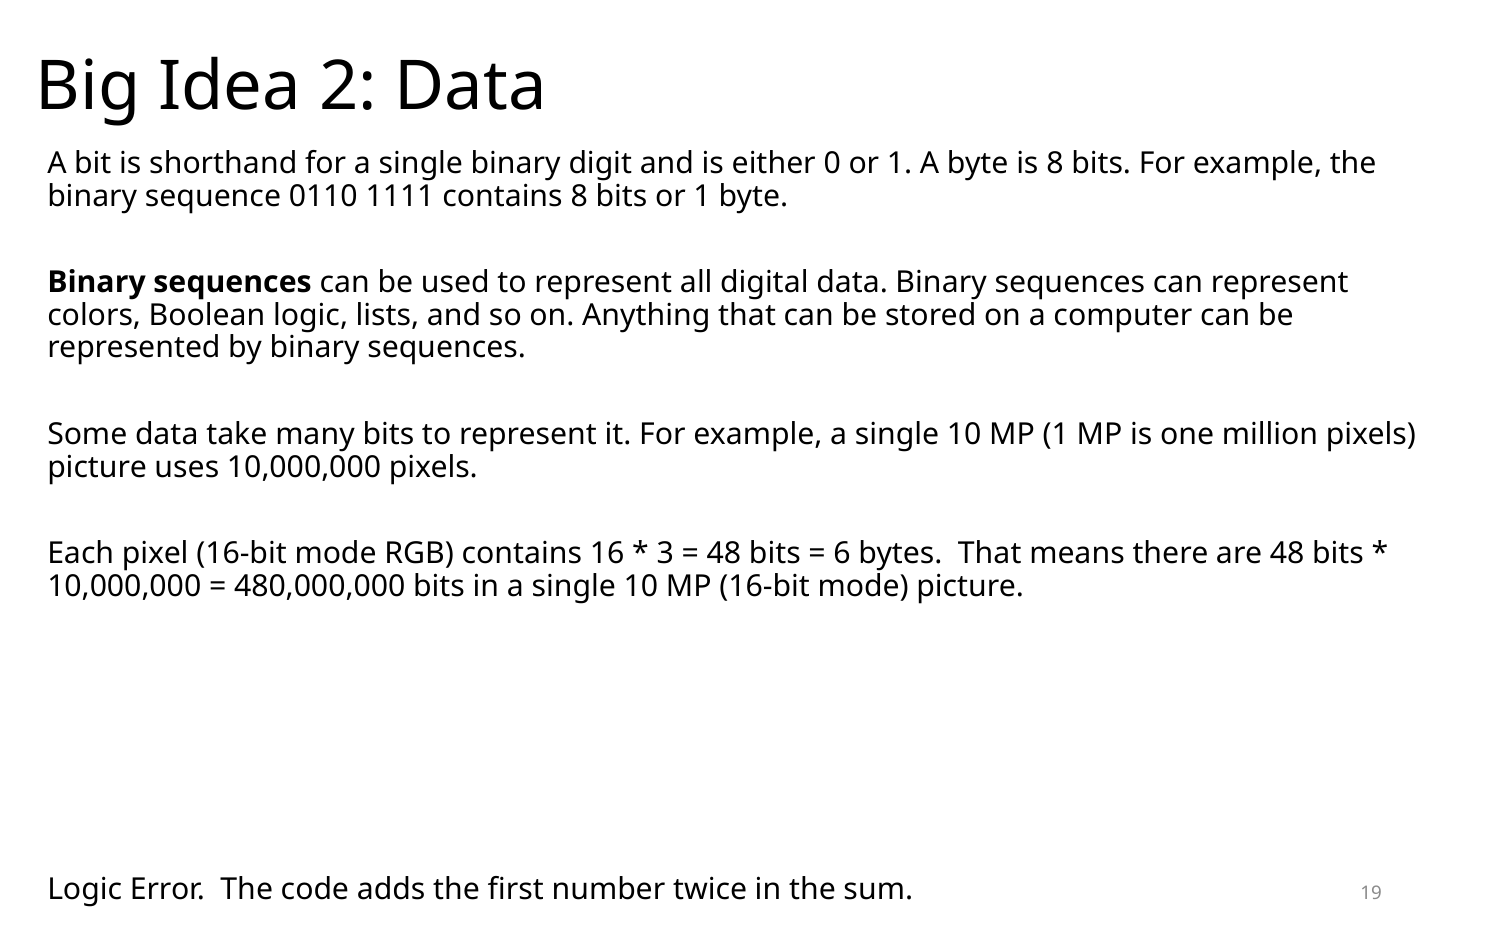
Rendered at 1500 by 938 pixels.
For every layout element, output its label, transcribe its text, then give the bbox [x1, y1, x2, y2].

title Big Idea 2: Data [20, 18, 1315, 157]
slide_number 19 [1059, 868, 1397, 919]
list ﻿A bit is shorthand for a single binary digit and is either 0 or 1. A byte is 8 bits. For example, the binary sequence 0110 1111 contains 8 bits or 1 byte. ﻿Binary sequences can be used to represent all digital data. Binary sequences can represent colors, Boolean logic, lists, and so on. Anything that can be stored on a computer can be represented by binary sequences. ﻿Some data take many bits to represent it. For example, a single 10 MP (1 MP is one million pixels) picture uses 10,000,000 pixels. Each pixel (16-bit mode RGB) contains 16 * 3 = 48 bits = 6 bytes. That means there are 48 bits * 10,000,000 = 480,000,000 bits in a single 10 MP (16-bit mode) picture. Logic Error. The code adds the first number twice in the sum. [32, 140, 1460, 919]
